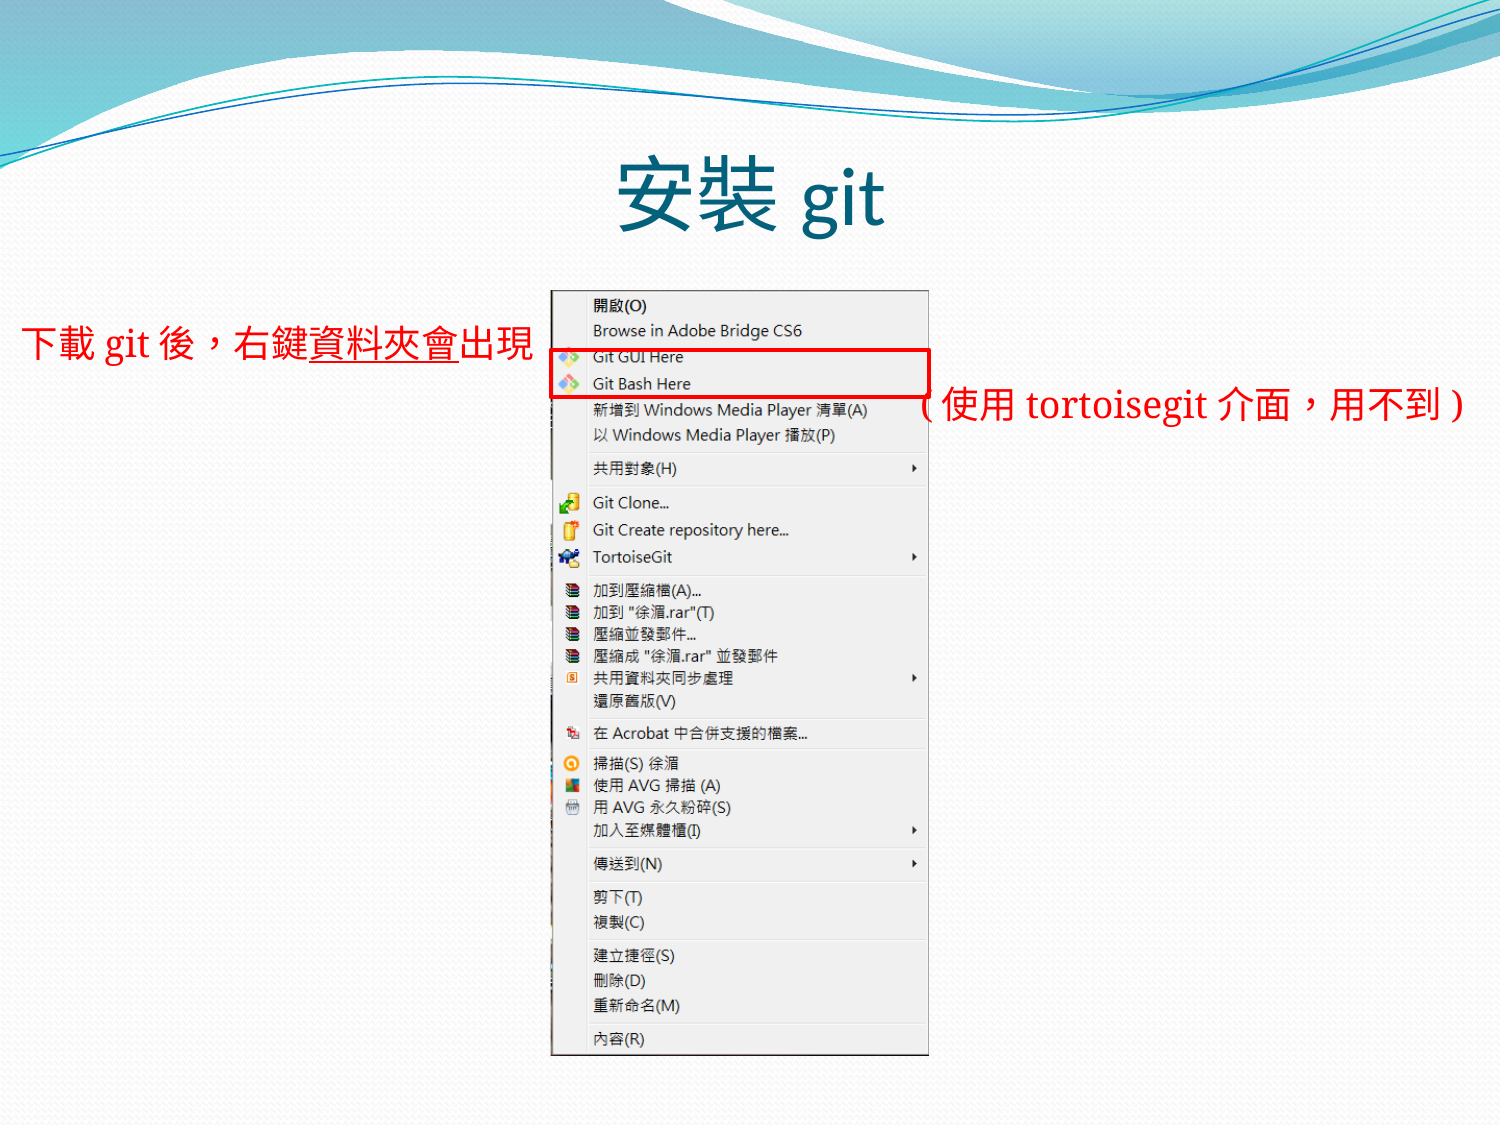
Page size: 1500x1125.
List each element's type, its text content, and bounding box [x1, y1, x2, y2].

text_box (使用tortoisegit介面，用不到) [936, 373, 1479, 434]
text_box 下載git後，右鍵資料夾會出現 [5, 312, 543, 373]
picture [550, 290, 930, 1056]
text_box 安裝git [74, 54, 1425, 243]
